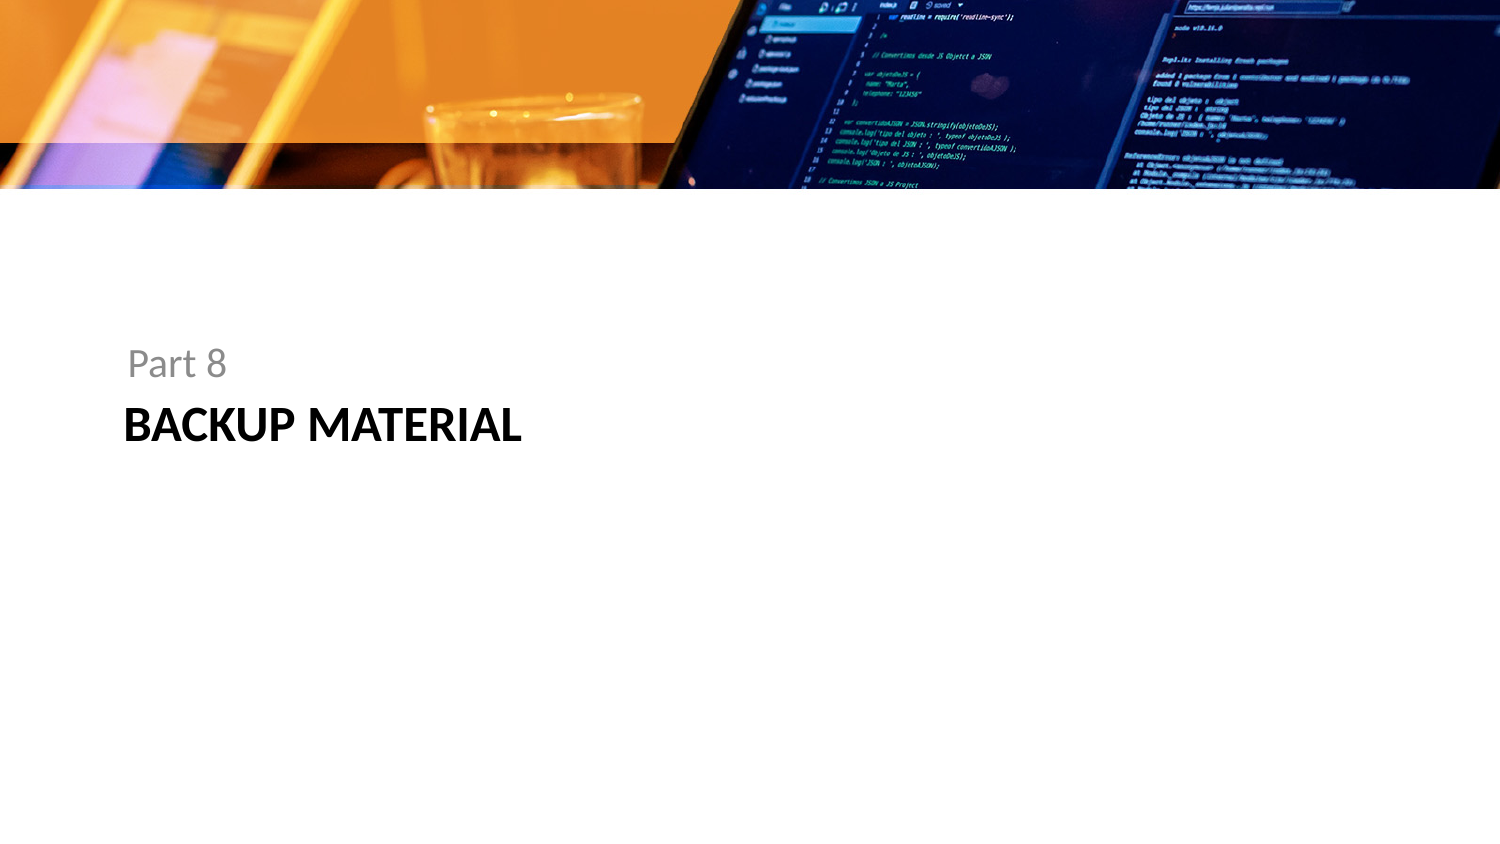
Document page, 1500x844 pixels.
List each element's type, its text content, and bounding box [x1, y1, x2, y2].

title Backup Material [108, 396, 1478, 564]
list Part 8 [112, 209, 1388, 394]
picture [0, 0, 1500, 844]
